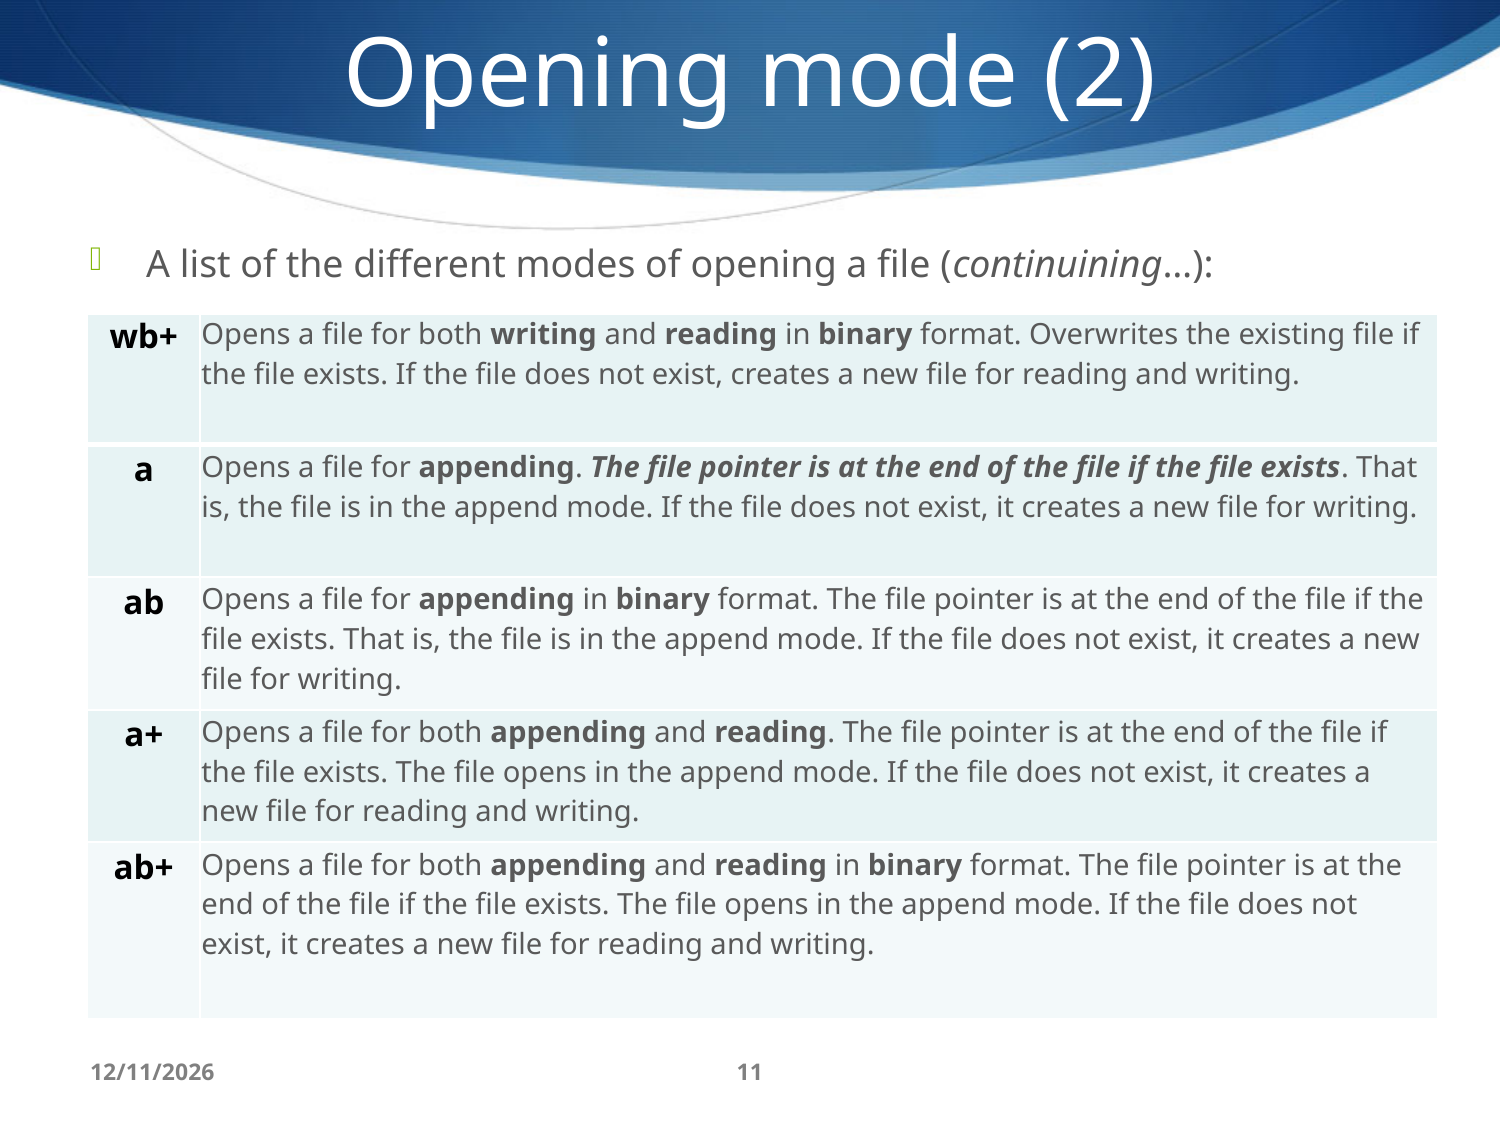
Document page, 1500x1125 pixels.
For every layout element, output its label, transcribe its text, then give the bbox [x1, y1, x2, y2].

table_header wb+ [88, 315, 199, 442]
table_cell Opens a file for appending. The file pointer is at the end of the file if the file exists. That is, the file is in the append mode. If the file does not exist, it creates a new file for writing. [201, 447, 1437, 576]
table_cell ab [88, 578, 199, 709]
slide_number 11 [706, 1042, 794, 1103]
table_header Opens a file for both writing and reading in binary format. Overwrites the existing file if the file exists. If the file does not exist, creates a new file for reading and writing. [201, 315, 1437, 442]
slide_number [75, 1042, 425, 1103]
table_cell Opens a file for both appending and reading. The file pointer is at the end of the file if the file exists. The file opens in the append mode. If the file does not exist, it creates a new file for reading and writing. [201, 711, 1437, 841]
picture [0, 0, 1500, 1125]
table_cell a+ [88, 711, 199, 841]
table_cell Opens a file for both appending and reading in binary format. The file pointer is at the end of the file if the file exists. The file opens in the append mode. If the file does not exist, it creates a new file for reading and writing. [201, 843, 1437, 1018]
table_cell Opens a file for appending in binary format. The file pointer is at the end of the file if the file exists. That is, the file is in the append mode. If the file does not exist, it creates a new file for writing. [201, 578, 1437, 709]
text_box Opening mode (2) [74, 3, 1425, 191]
table_cell ab+ [88, 843, 199, 1018]
table_cell a [88, 447, 199, 576]
text_box A list of the different modes of opening a file (continuining…): [74, 232, 1425, 1043]
